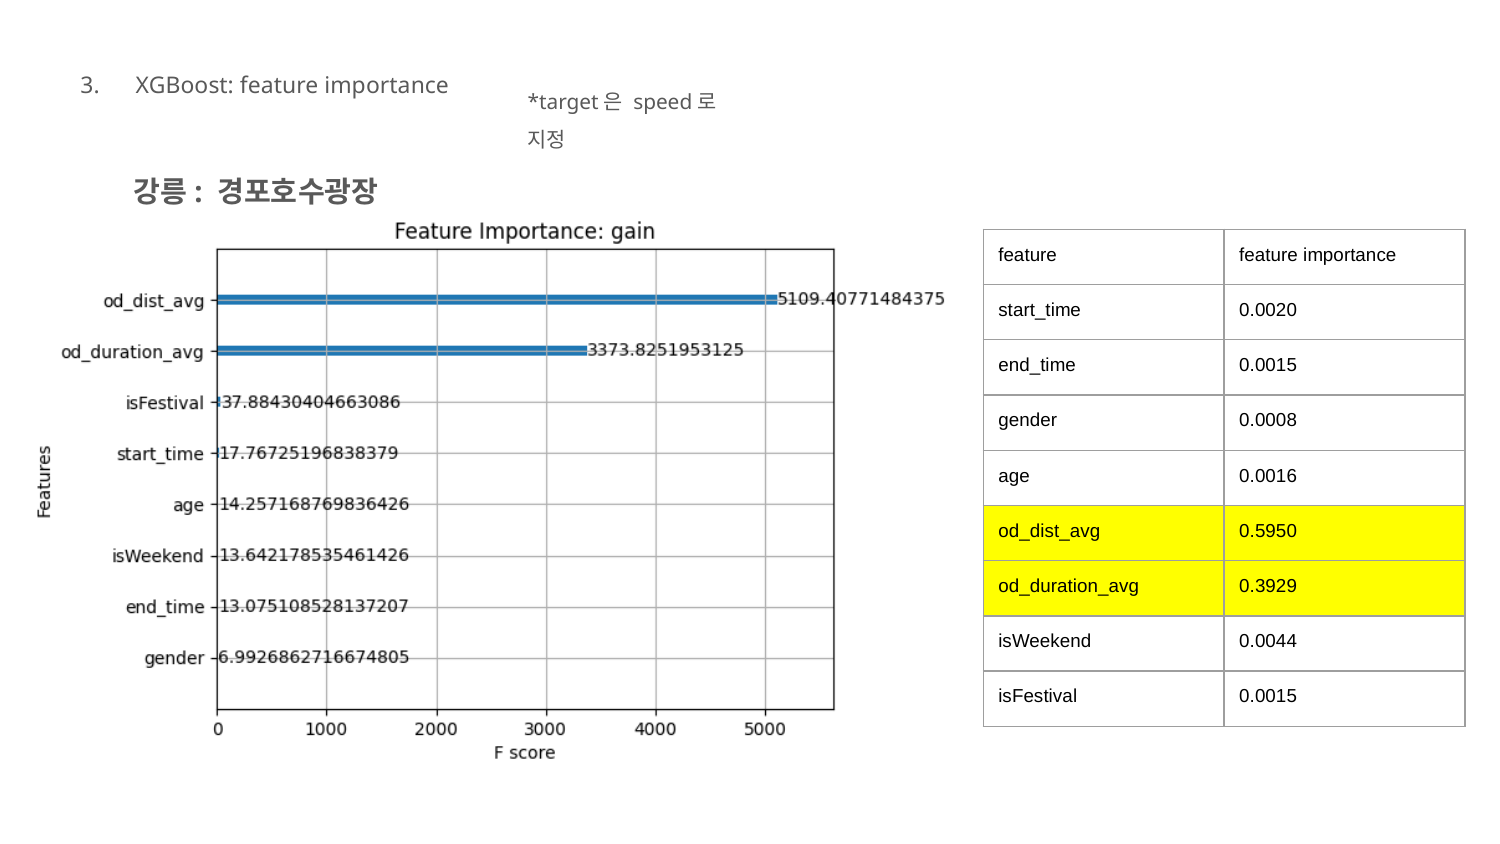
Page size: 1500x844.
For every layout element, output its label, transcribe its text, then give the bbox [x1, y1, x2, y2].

table_cell od_duration_avg [984, 561, 1223, 615]
table_cell 0.3929 [1225, 561, 1464, 615]
table_cell 0.0015 [1225, 340, 1464, 394]
table_header feature [984, 230, 1223, 284]
table_cell gender [984, 396, 1223, 450]
table_header feature importance [1225, 230, 1464, 284]
table_cell 0.0020 [1225, 285, 1464, 339]
table_cell start_time [984, 285, 1223, 339]
text_box *target은 speed로 지정 [512, 61, 773, 106]
table_cell 0.0015 [1225, 672, 1464, 726]
text_box 3. XGBoost: feature importance [47, 51, 1021, 116]
picture [24, 209, 959, 775]
table_cell 0.5950 [1225, 506, 1464, 560]
table_cell od_dist_avg [984, 506, 1223, 560]
table_cell 0.0008 [1225, 396, 1464, 450]
text_box 강릉: 경포호수광장 [118, 140, 934, 185]
table_cell 0.0044 [1225, 617, 1464, 670]
table_cell 0.0016 [1225, 451, 1464, 505]
table_cell isWeekend [984, 617, 1223, 670]
table_cell age [984, 451, 1223, 505]
table_cell isFestival [984, 672, 1223, 726]
table_cell end_time [984, 340, 1223, 394]
